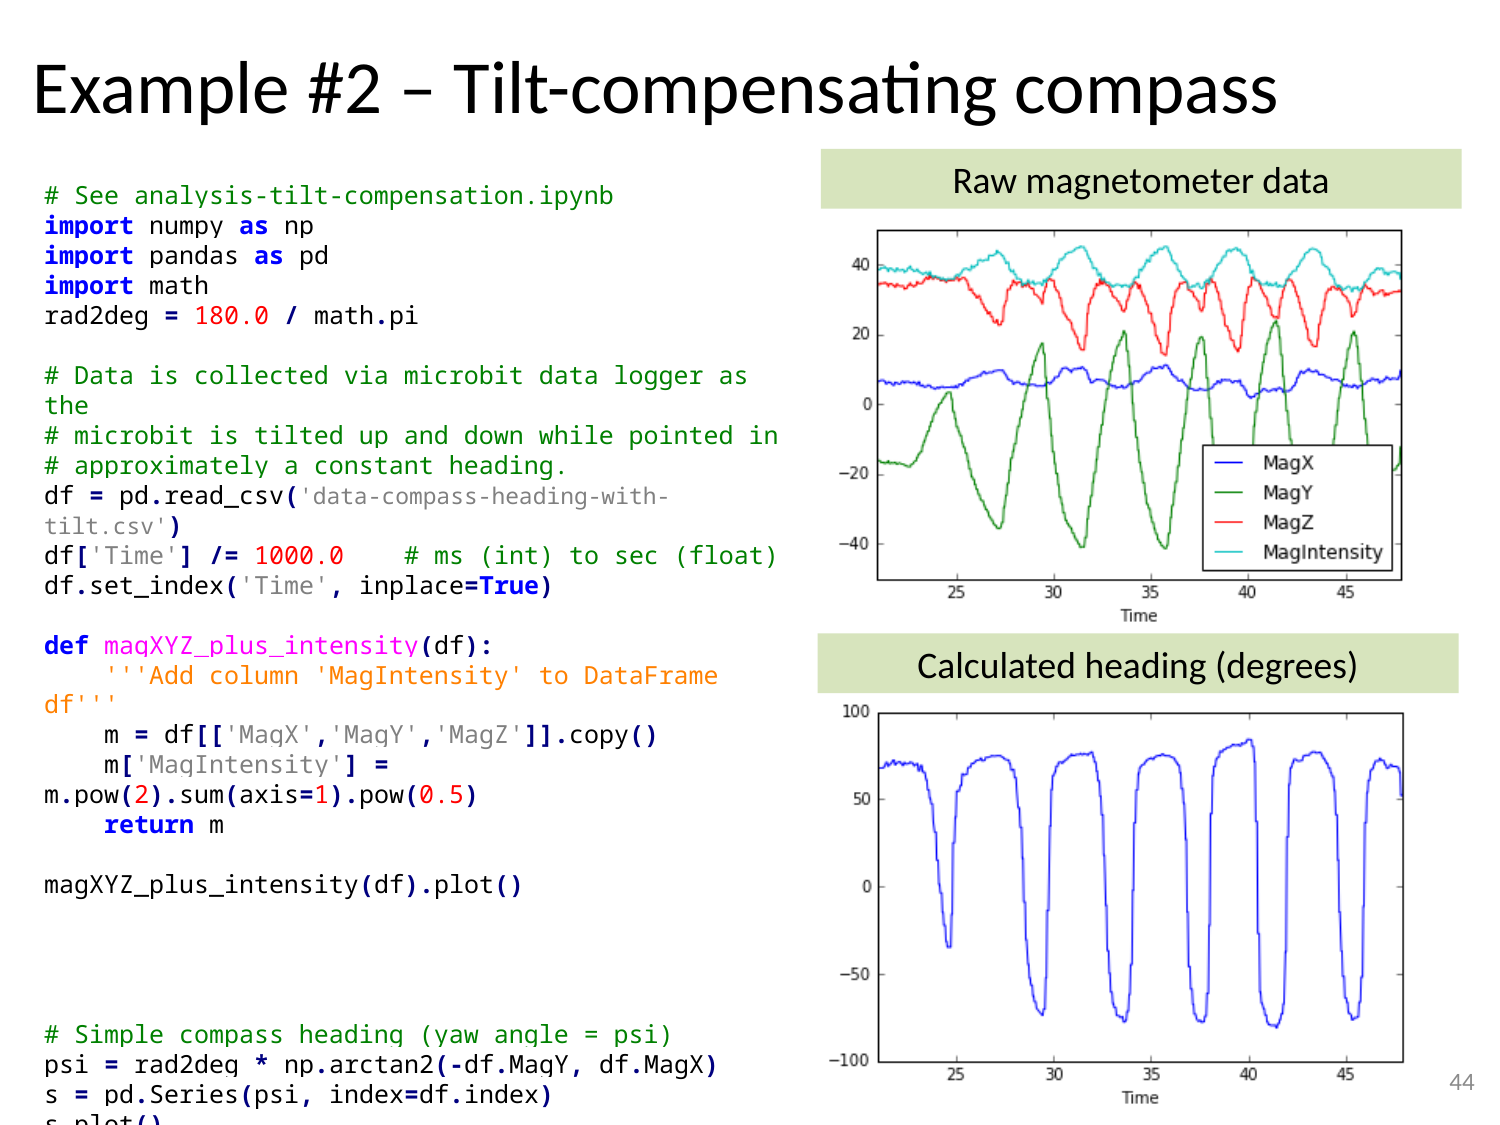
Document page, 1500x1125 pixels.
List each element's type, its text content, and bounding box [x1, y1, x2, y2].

text_box Calculated heading (degrees) [817, 633, 1459, 694]
slide_number 43 [1417, 1050, 1490, 1111]
text_box # See analysis-tilt-compensation.ipynb import numpy as np import pandas as pd import math rad2deg = 180.0 / math.pi # Data is collected via microbit data logger as the # microbit is tilted up and down while pointed in # approximately a constant heading. df = pd.read_csv('data-compass-heading-with-tilt.csv') df['Time'] /= 1000.0 # ms (int) to sec (float) df.set_index('Time', inplace=True) def magXYZ_plus_intensity(df): '''Add column 'MagIntensity' to DataFrame df''' m = df[['MagX','MagY','MagZ']].copy() m['MagIntensity'] = m.pow(2).sum(axis=1).pow(0.5) return m magXYZ_plus_intensity(df).plot() # Simple compass heading (yaw angle = psi) psi = rad2deg * np.arctan2(-df.MagY, df.MagX) s = pd.Series(psi, index=df.index) s.plot() [29, 172, 798, 1125]
picture [826, 219, 1412, 636]
title Example #2 – Tilt-compensating compass [17, 30, 1368, 161]
text_box Raw magnetometer data [820, 148, 1462, 209]
picture [817, 693, 1412, 1118]
